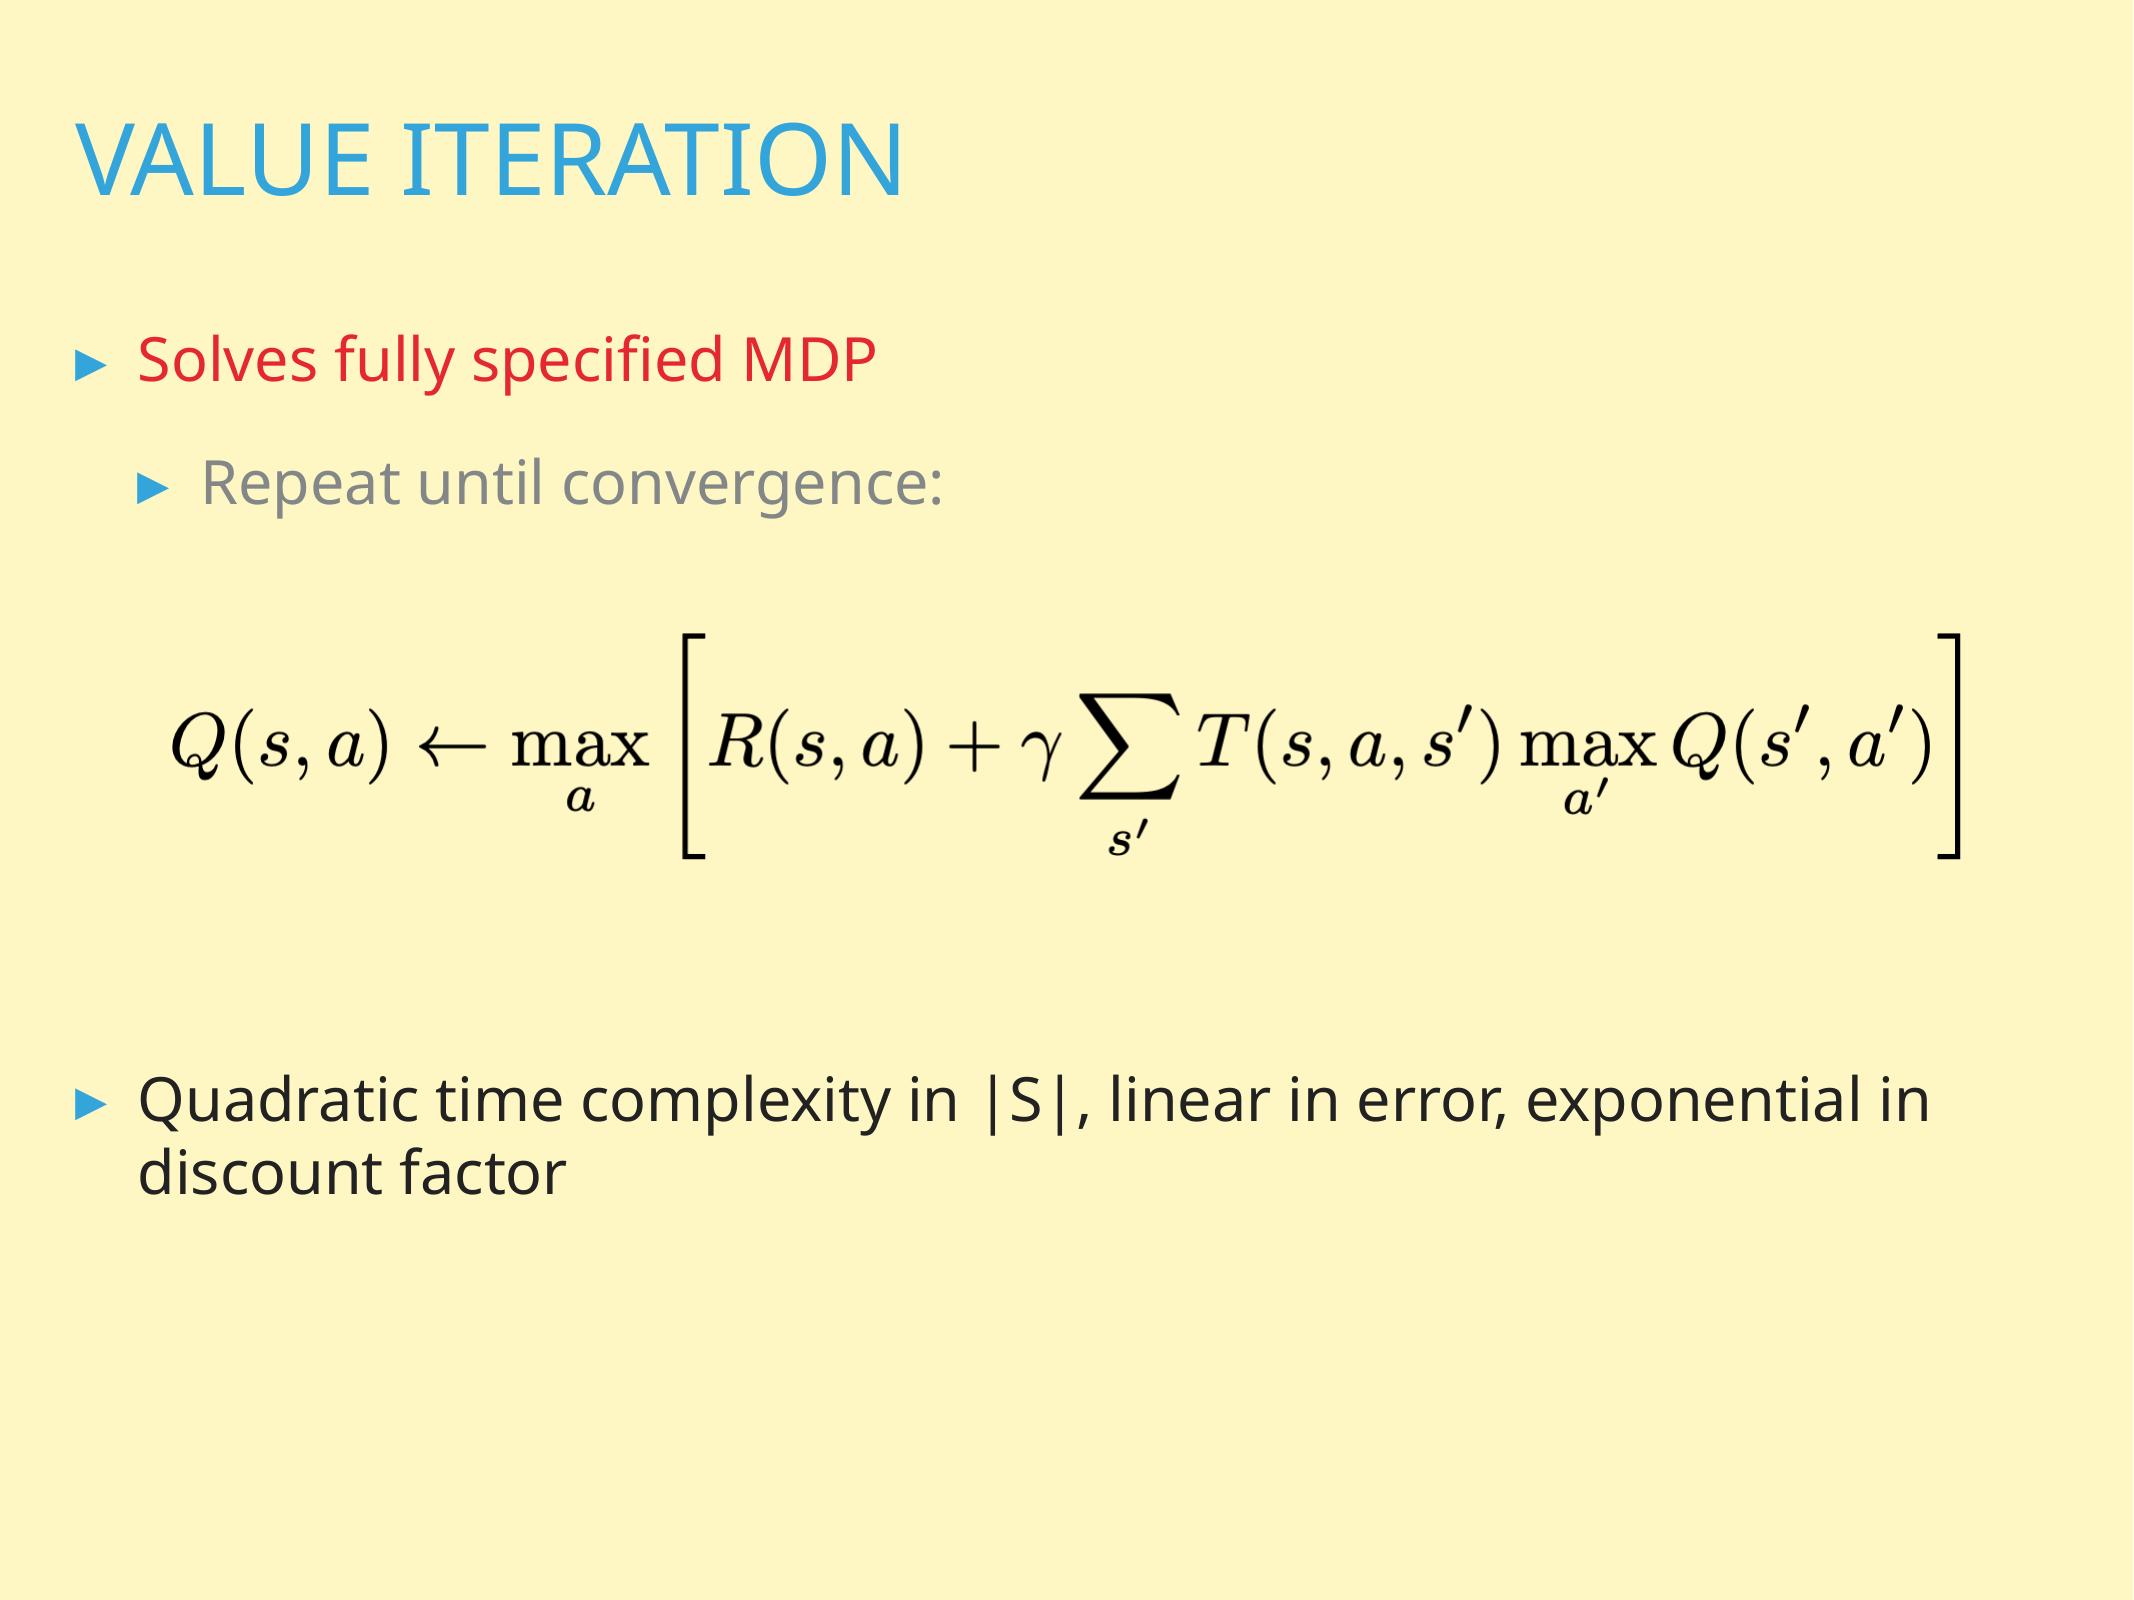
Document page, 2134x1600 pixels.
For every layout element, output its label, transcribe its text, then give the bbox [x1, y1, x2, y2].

text_box Value Iteration [66, 110, 2067, 230]
picture [172, 632, 1961, 861]
text_box Solves fully specified MDP Repeat until convergence: Quadratic time complexity in |S|, linear in error, exponential in discount factor [66, 312, 2067, 1315]
